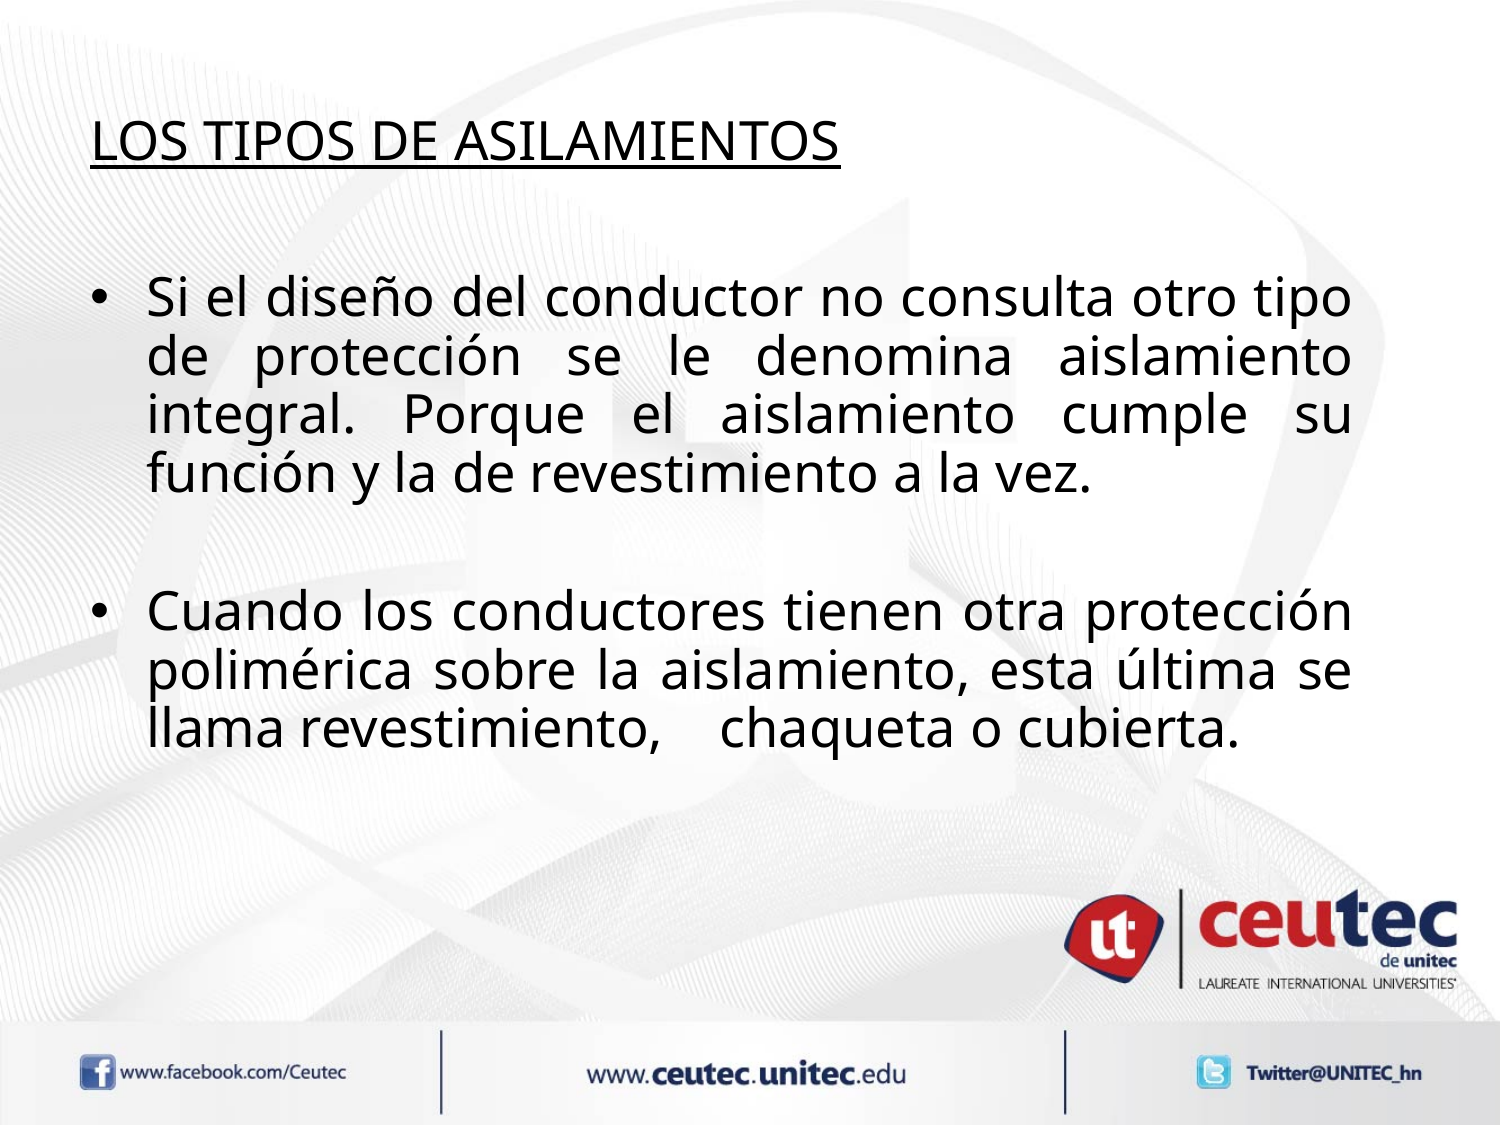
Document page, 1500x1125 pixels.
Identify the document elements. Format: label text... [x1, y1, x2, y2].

title LOS TIPOS DE ASILAMIENTOS [75, 45, 1425, 233]
list Si el diseño del conductor no consulta otro tipo de protección se le denomina aislamiento integral. Porque el aislamiento cumple su función y la de revestimiento a la vez. Cuando los conductores tienen otra protección polimérica sobre la aislamiento, esta última se llama revestimiento, chaqueta o cubierta. [75, 262, 1370, 919]
picture [0, 0, 1500, 1125]
